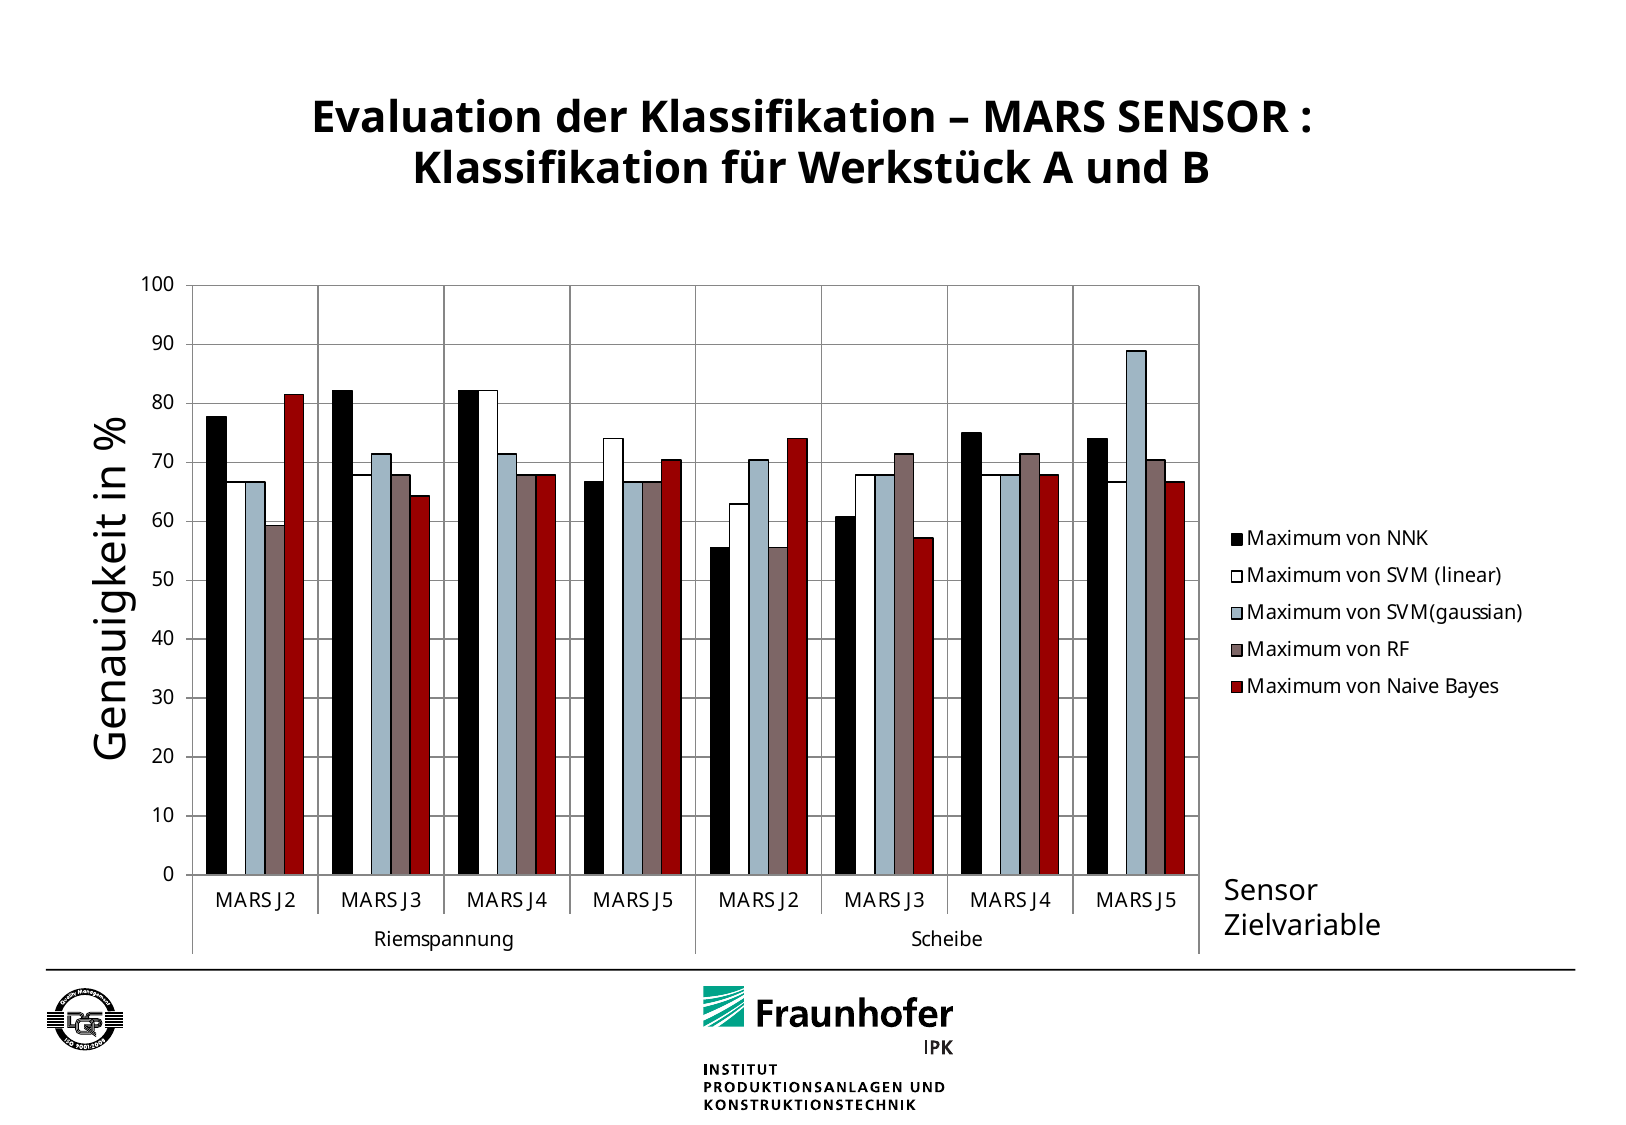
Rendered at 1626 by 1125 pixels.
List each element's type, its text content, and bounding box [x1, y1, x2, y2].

text_box Genauigkeit in % [74, 273, 122, 905]
title Evaluation der Klassifikation – MARS SENSOR : Klassifikation für Werkstück A und B [81, 83, 1544, 233]
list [127, 262, 1544, 964]
